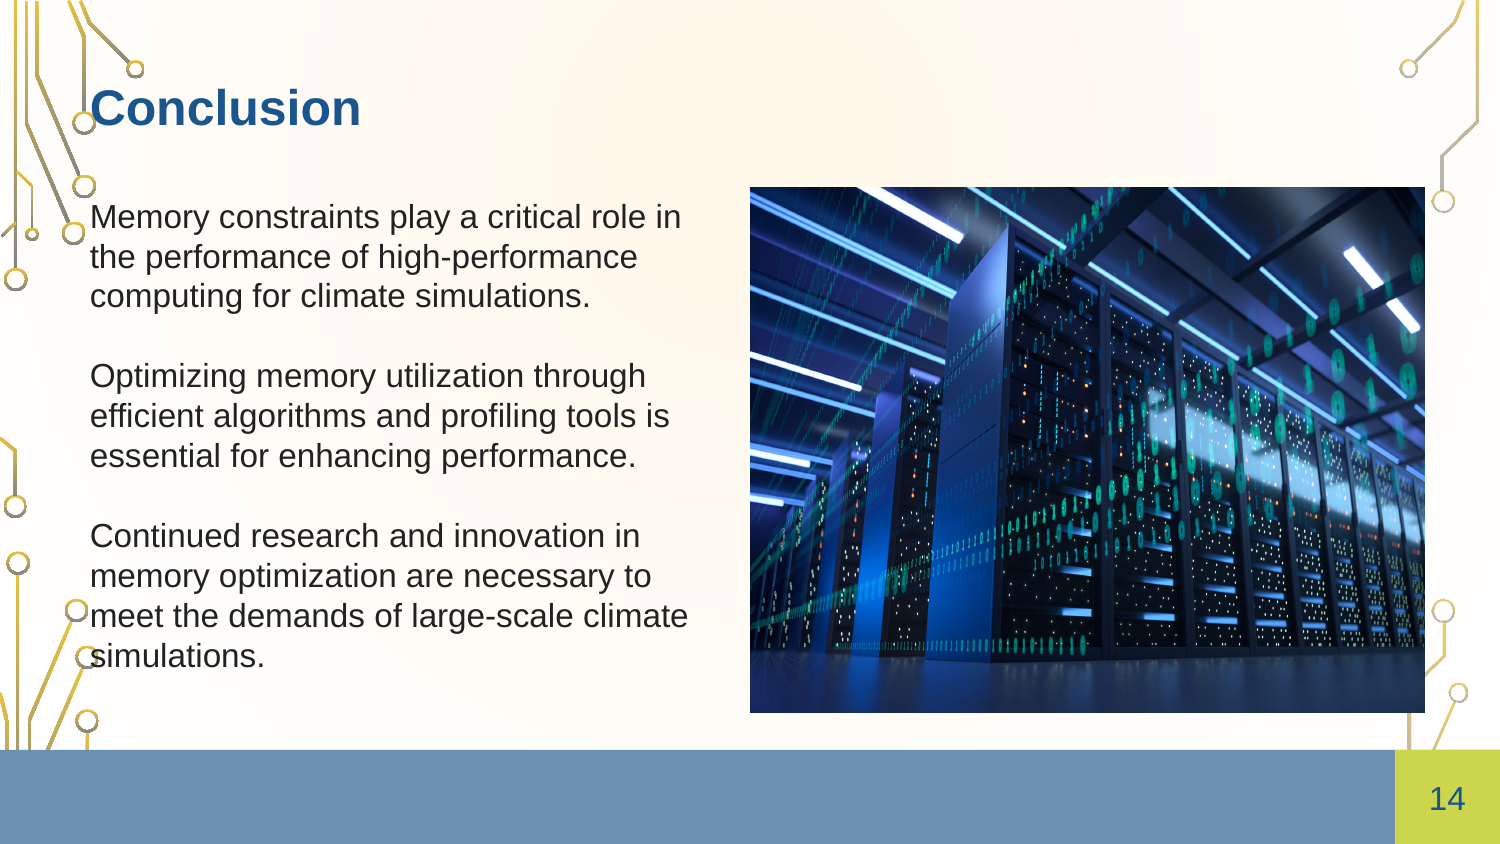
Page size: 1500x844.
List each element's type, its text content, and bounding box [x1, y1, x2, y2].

text_box Conclusion [74, 37, 1425, 173]
text_box [0, 749, 1394, 844]
picture [816, 494, 827, 509]
picture [749, 187, 1426, 713]
text_box Memory constraints play a critical role in the performance of high-performance computing for climate simulations. Optimizing memory utilization through efficient algorithms and profiling tools is essential for enhancing performance. Continued research and innovation in memory optimization are necessary to meet the demands of large-scale climate simulations. [74, 187, 749, 713]
text_box 14 [1394, 749, 1500, 844]
